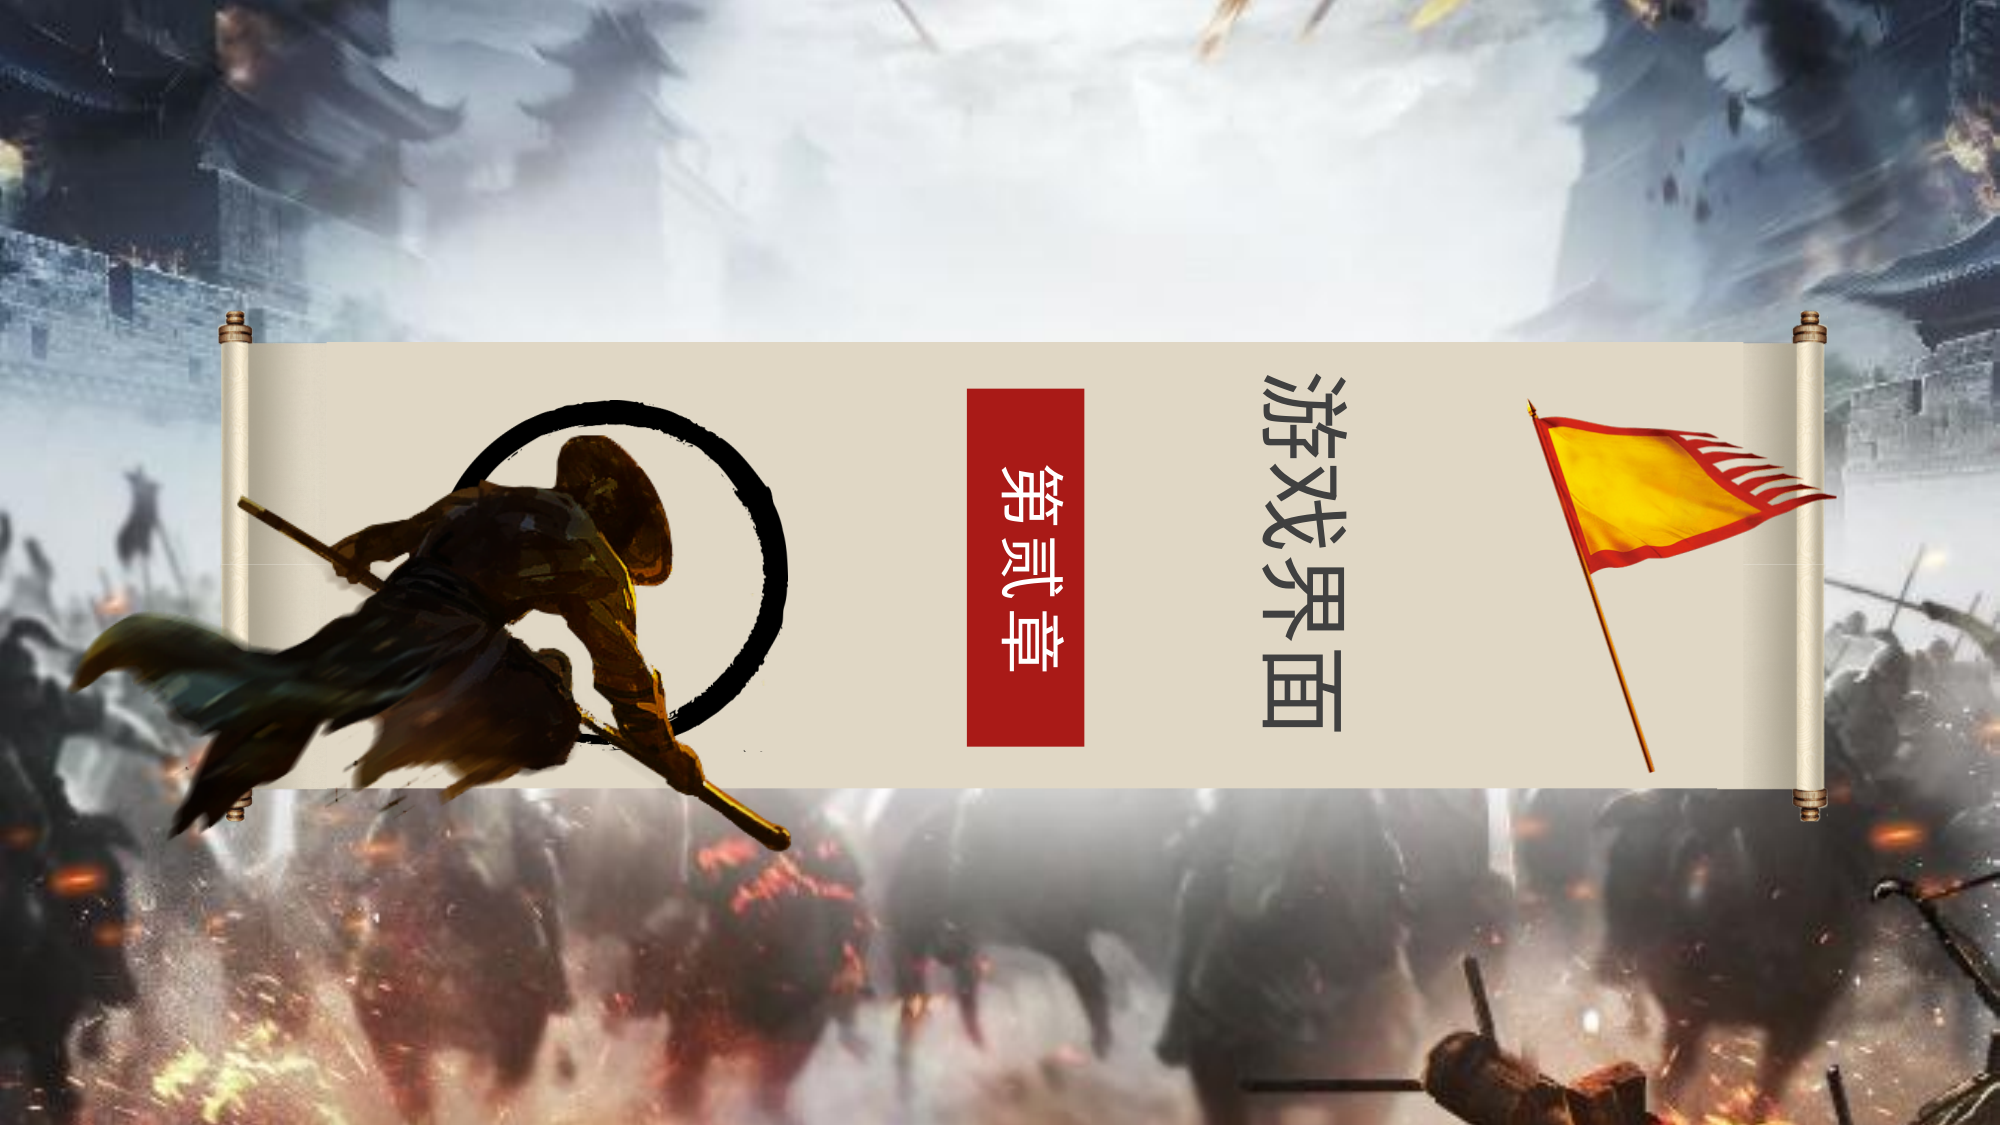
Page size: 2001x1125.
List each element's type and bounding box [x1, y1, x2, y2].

text_box [216, 309, 1828, 823]
text_box [966, 388, 1085, 747]
picture [0, 0, 2000, 1125]
